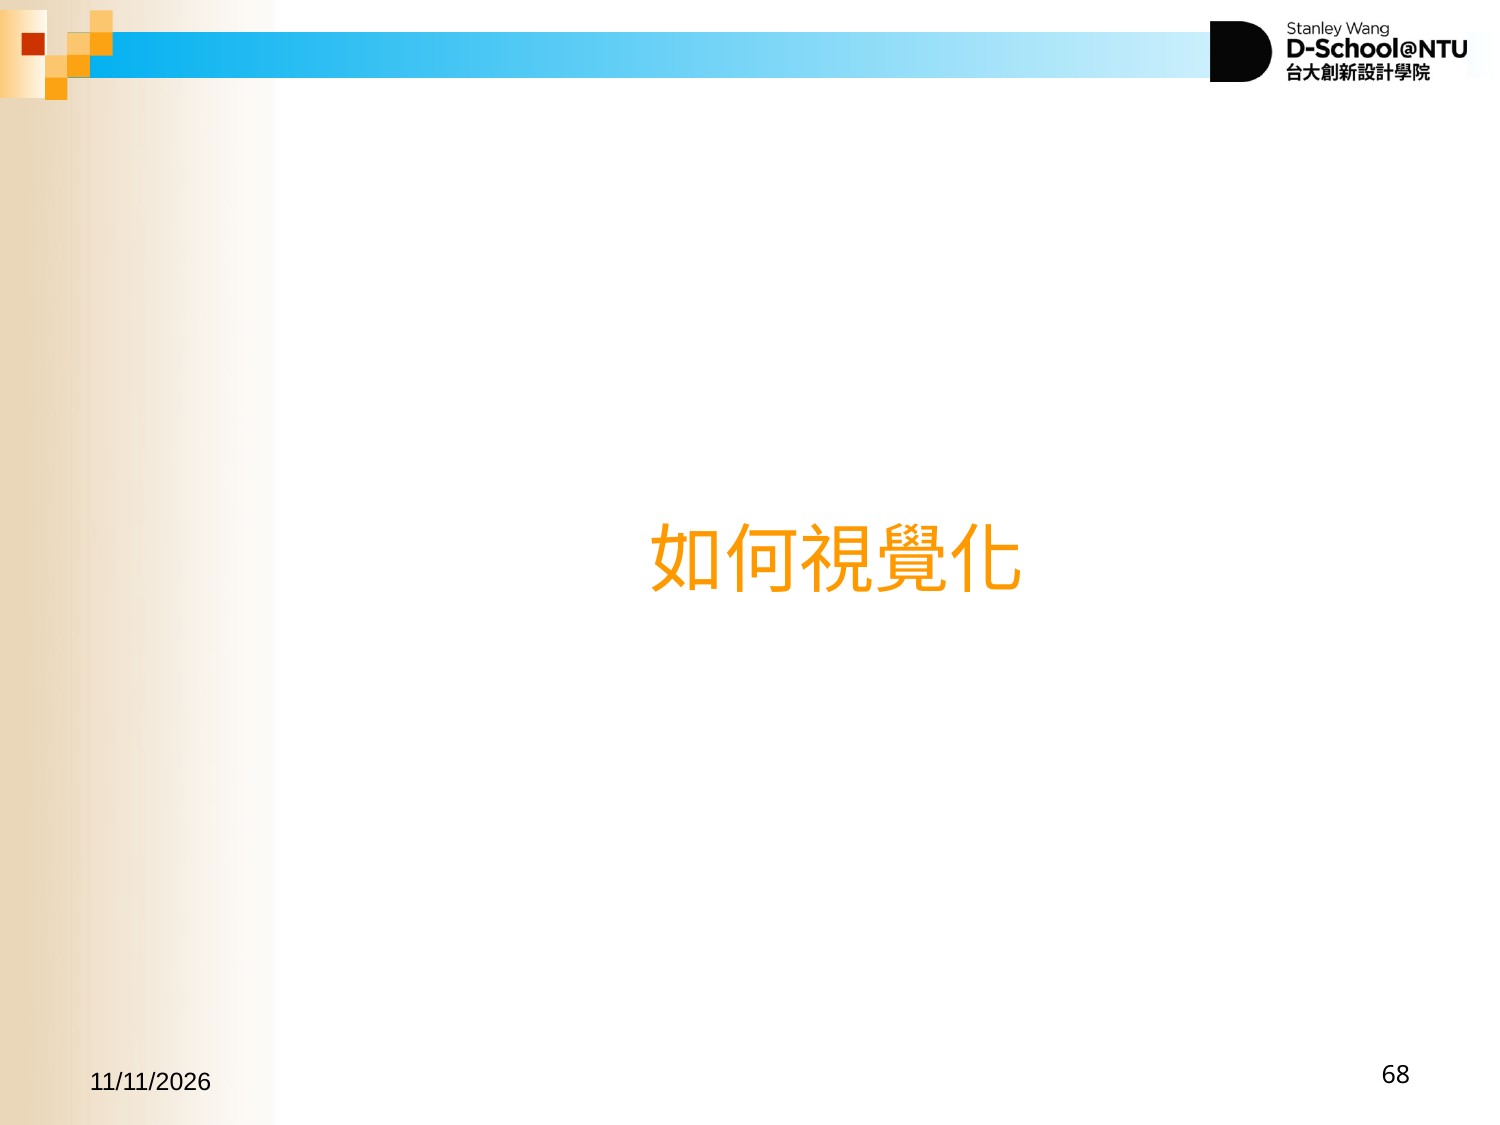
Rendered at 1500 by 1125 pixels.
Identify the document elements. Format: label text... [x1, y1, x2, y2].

title 如何視覺化 [214, 444, 1425, 670]
text_box 68 [1074, 1024, 1425, 1100]
text_box 2017/11/2 [75, 1024, 425, 1103]
picture [1210, 21, 1467, 82]
